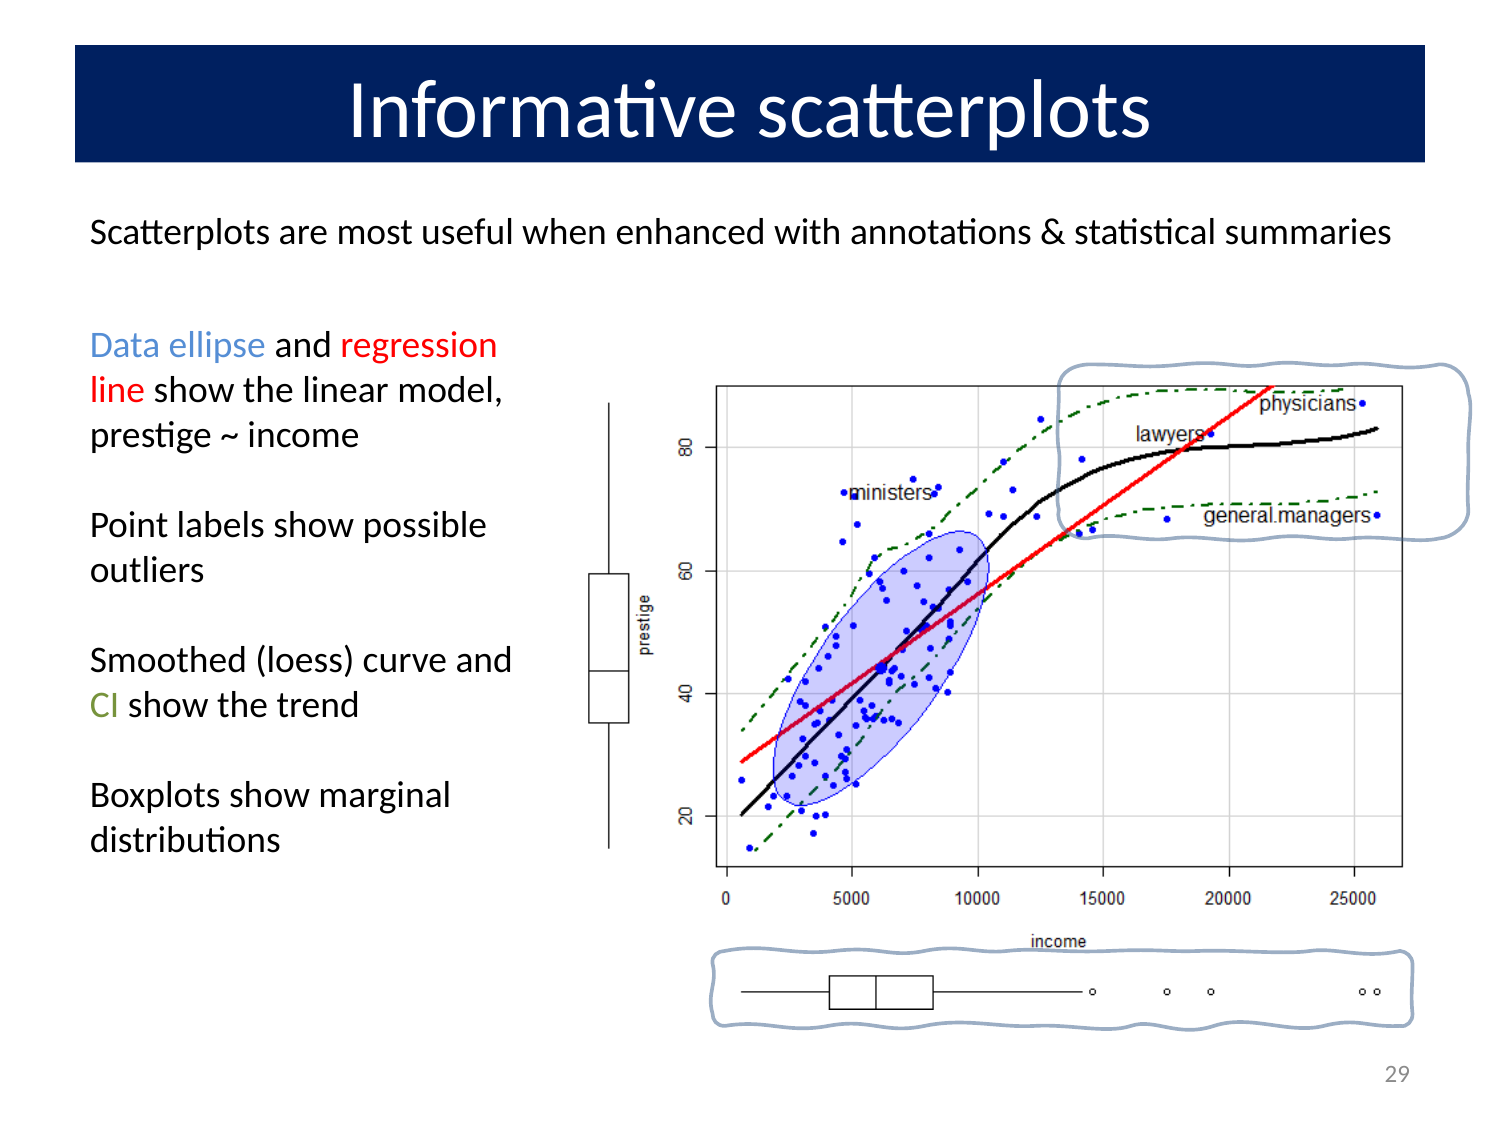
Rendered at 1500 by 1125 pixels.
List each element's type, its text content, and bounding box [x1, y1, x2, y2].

picture [587, 299, 1448, 1010]
text_box Scatterplots are most useful when enhanced with annotations & statistical summaries [74, 199, 1425, 260]
title Informative scatterplots [75, 45, 1425, 163]
slide_number 29 [1074, 1042, 1425, 1103]
text_box [711, 1018, 1415, 1032]
text_box Data ellipse and regression line show the linear model, prestige ~ income Point labels show possible outliers Smoothed (loess) curve and CI show the trend Boxplots show marginal distributions [75, 312, 563, 913]
text_box [1451, 364, 1473, 538]
